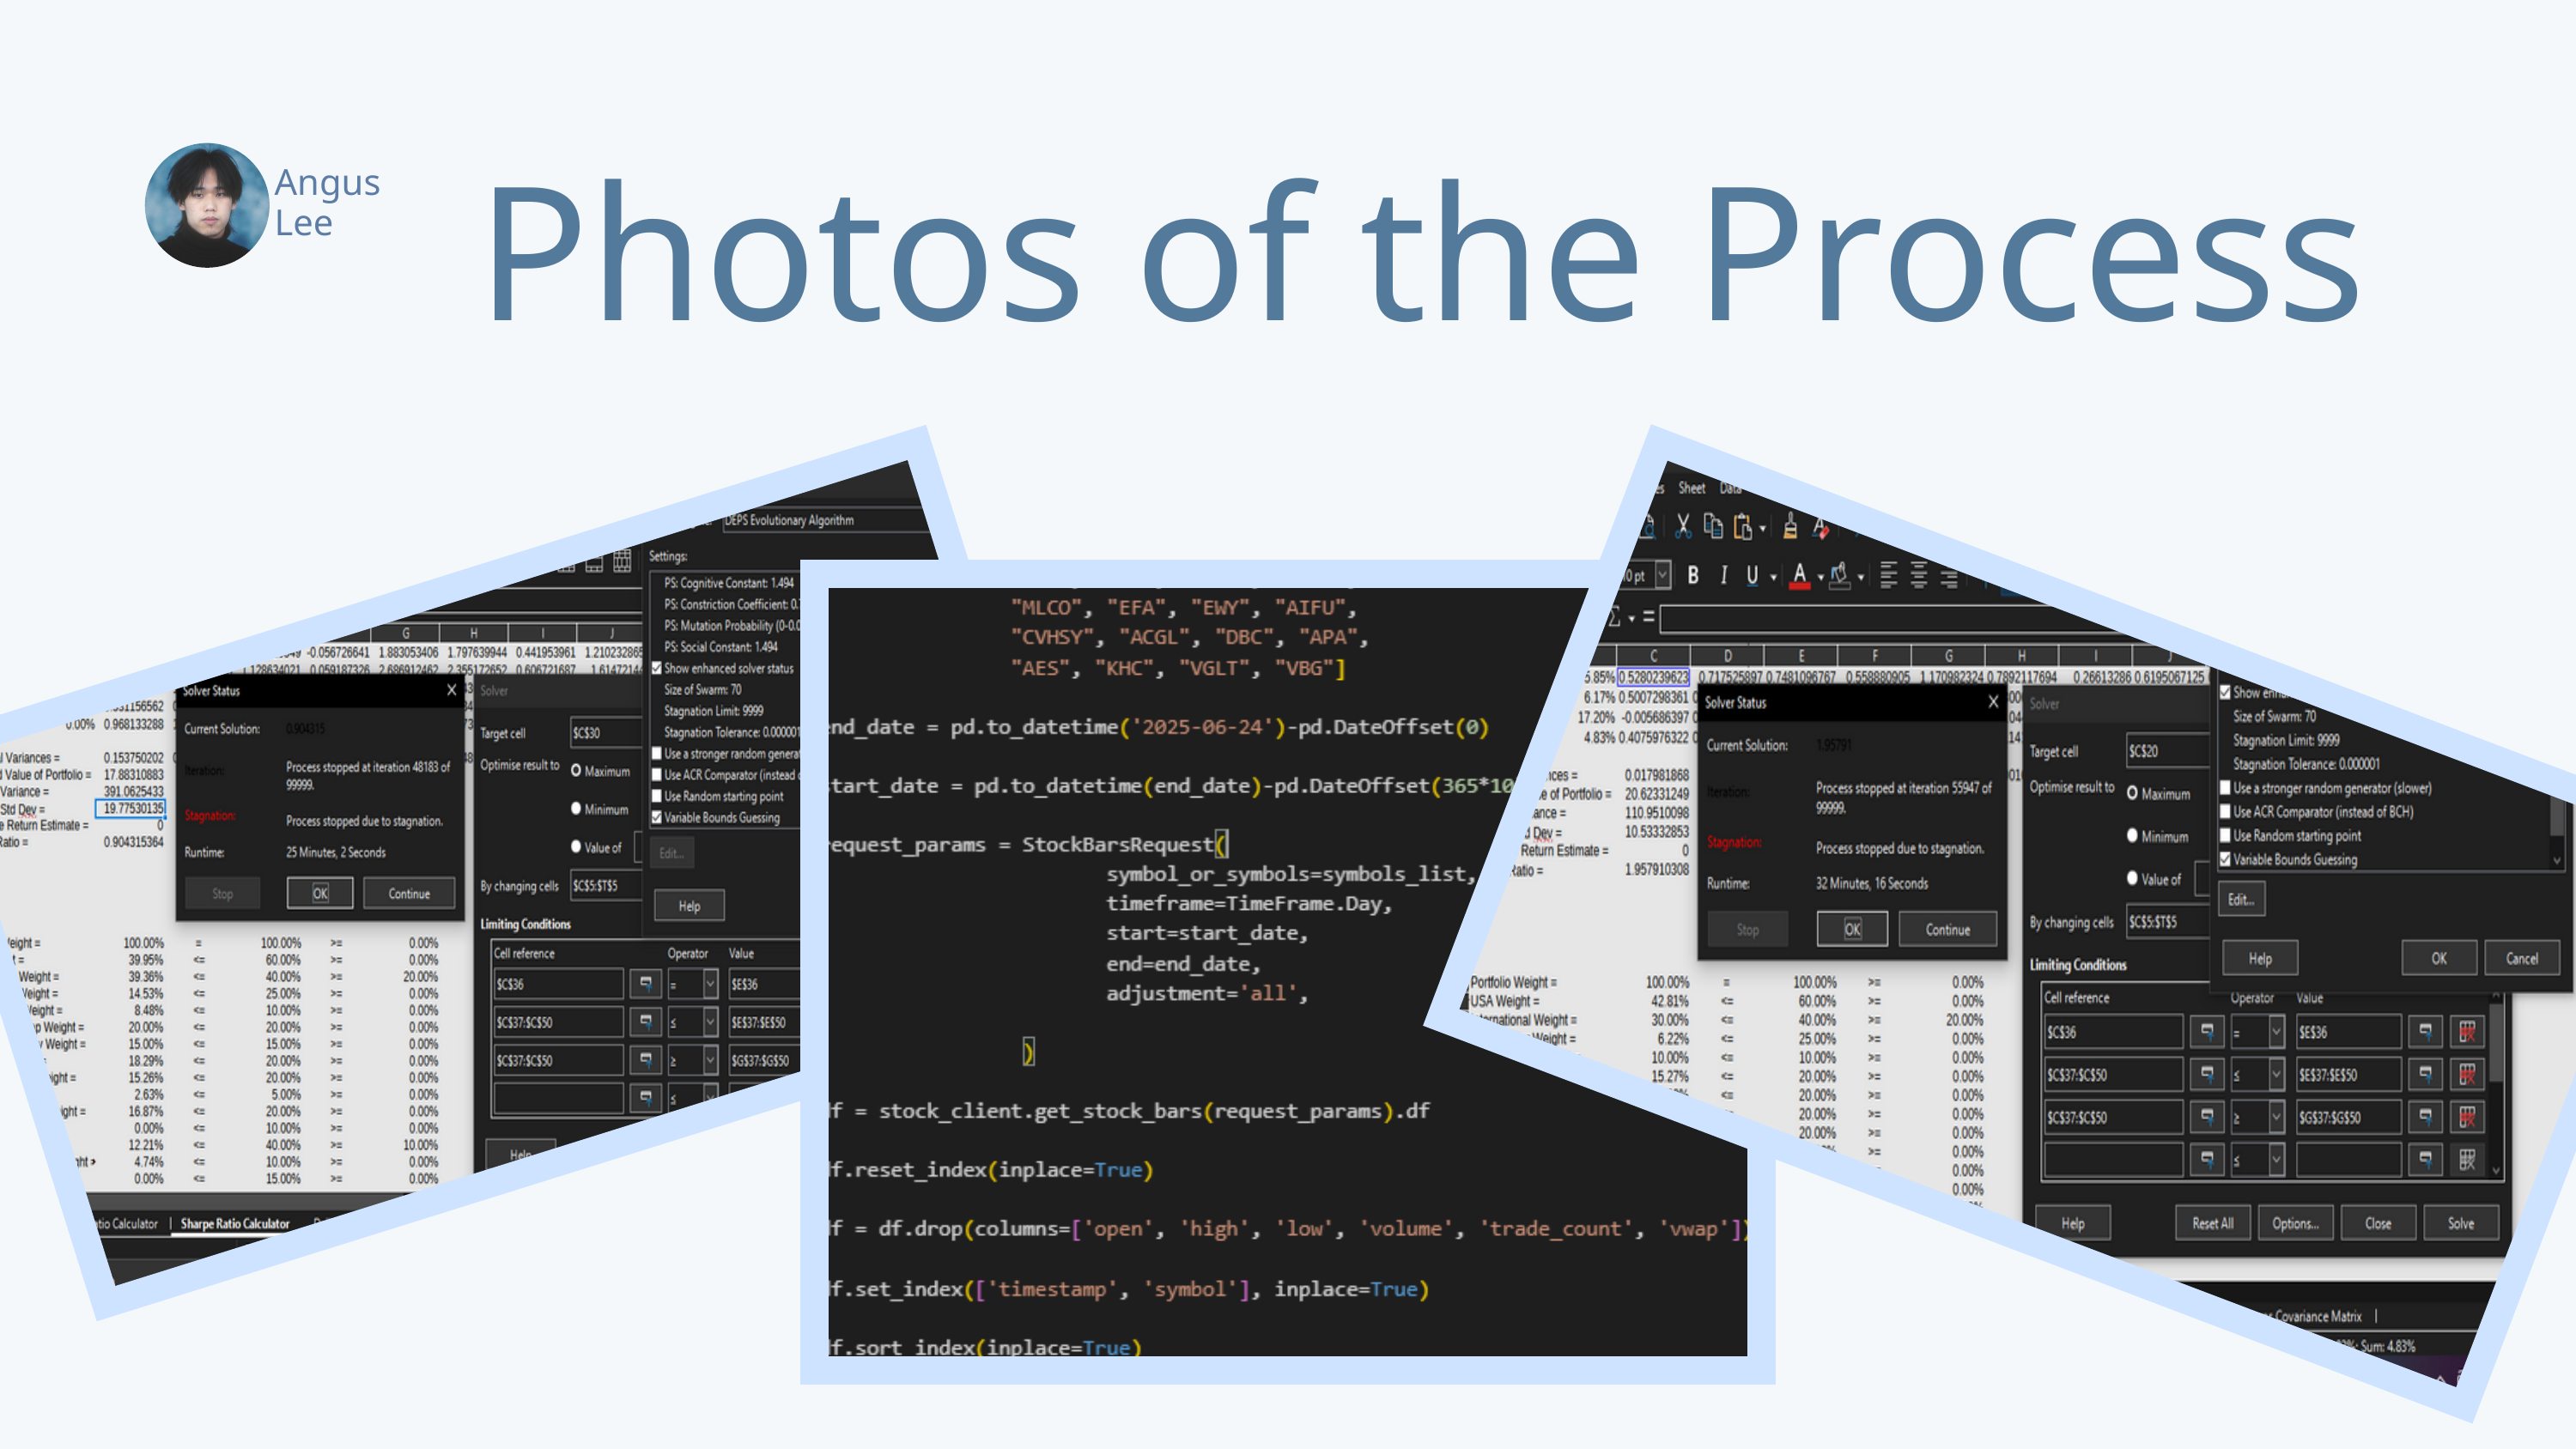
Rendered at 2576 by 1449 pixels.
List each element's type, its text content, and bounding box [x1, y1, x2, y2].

text_box [0, 442, 958, 1304]
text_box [144, 142, 270, 269]
text_box [814, 573, 1762, 1371]
text_box [1441, 442, 2576, 1406]
text_box Photos of the Process [477, 170, 2576, 359]
text_box Angus Lee [274, 162, 472, 243]
